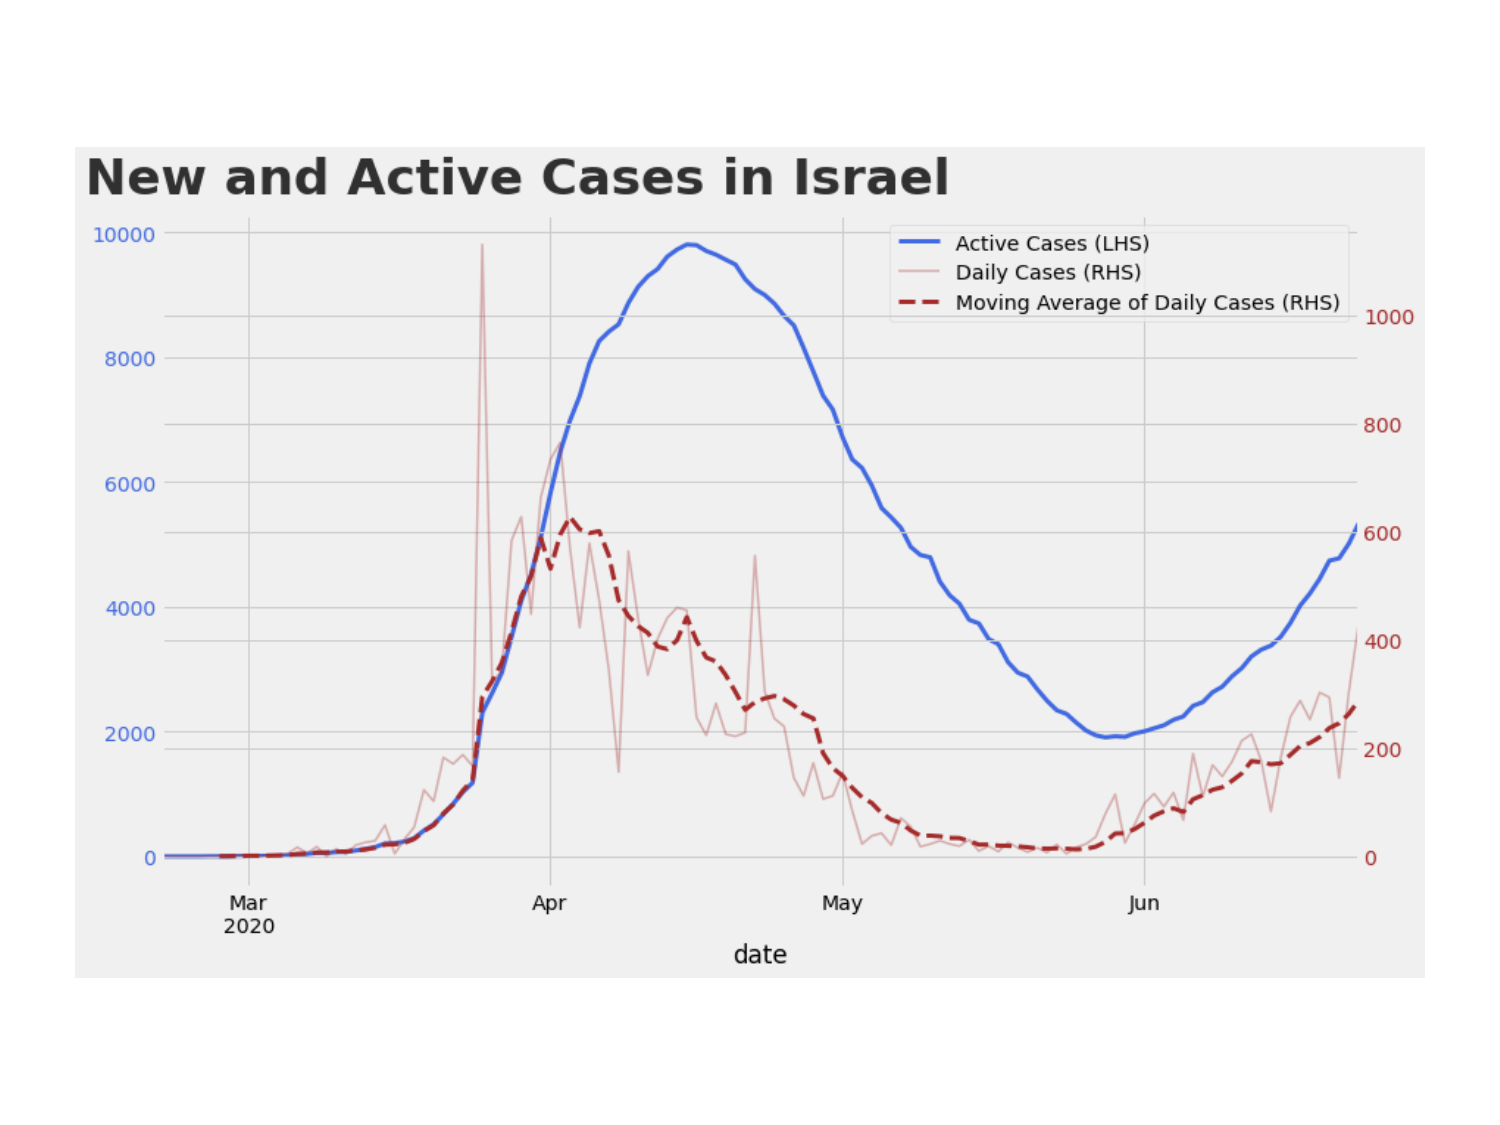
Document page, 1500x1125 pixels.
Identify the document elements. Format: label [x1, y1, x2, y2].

picture [74, 146, 1426, 979]
